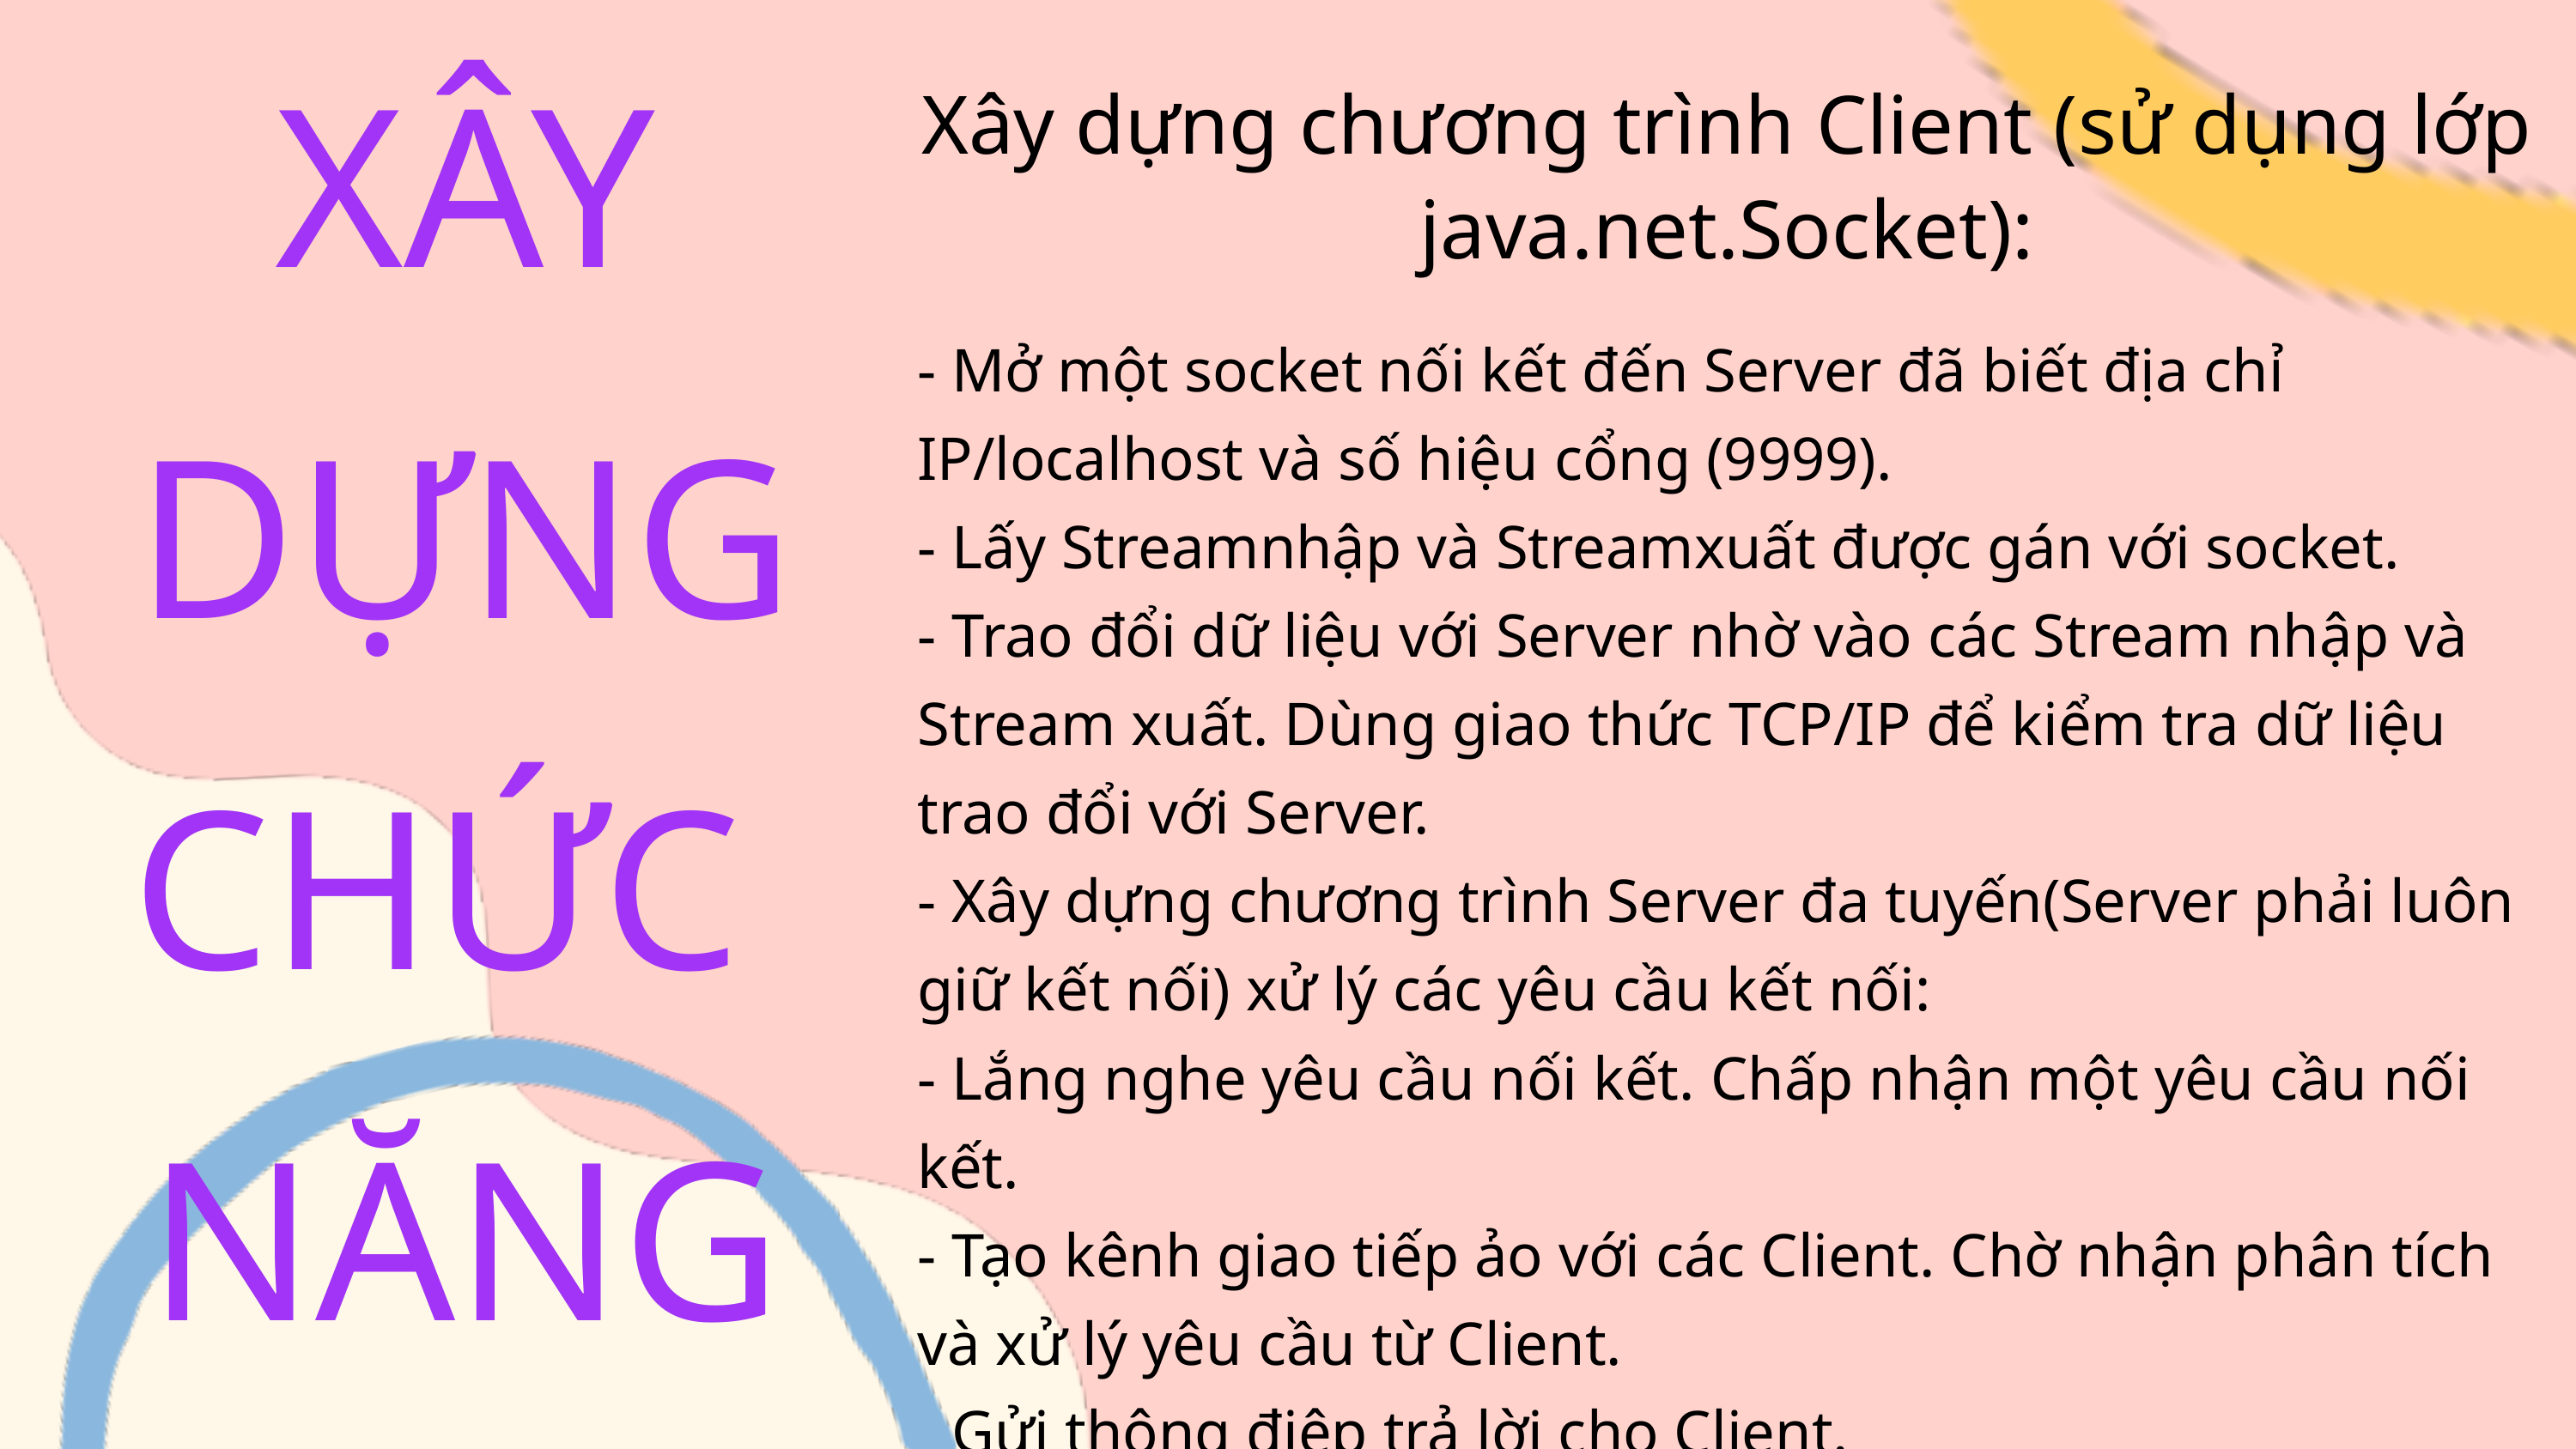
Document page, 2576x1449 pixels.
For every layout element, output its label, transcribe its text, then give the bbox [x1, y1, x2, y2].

text_box XÂY DỰNG CHỨC NĂNG [44, 135, 886, 408]
text_box - Mở một socket nối kết đến Server đã biết địa chỉ IP/localhost và số hiệu cổng (9999). - Lấy Streamnhập và Streamxuất được gán với socket. - Trao đổi dữ liệu với Server nhờ vào các Stream nhập và Stream xuất. Dùng giao thức TCP/IP để kiểm tra dữ liệu trao đổi với Server. - Xây dựng chương trình Server đa tuyến(Server phải luôn giữ kết nối) xử lý các yêu cầu kết nối: - Lắng nghe yêu cầu nối kết. Chấp nhận một yêu cầu nối kết. - Tạo kênh giao tiếp ảo với các Client. Chờ nhận phân tích và xử lý yêu cầu từ Client. - Gửi thông điệp trả lời cho Client. [917, 275, 2537, 1449]
text_box Xây dựng chương trình Client (sử dụng lớp java.net.Socket): [917, 65, 2125, 275]
picture [0, 409, 1039, 1449]
picture [1766, 0, 2576, 771]
